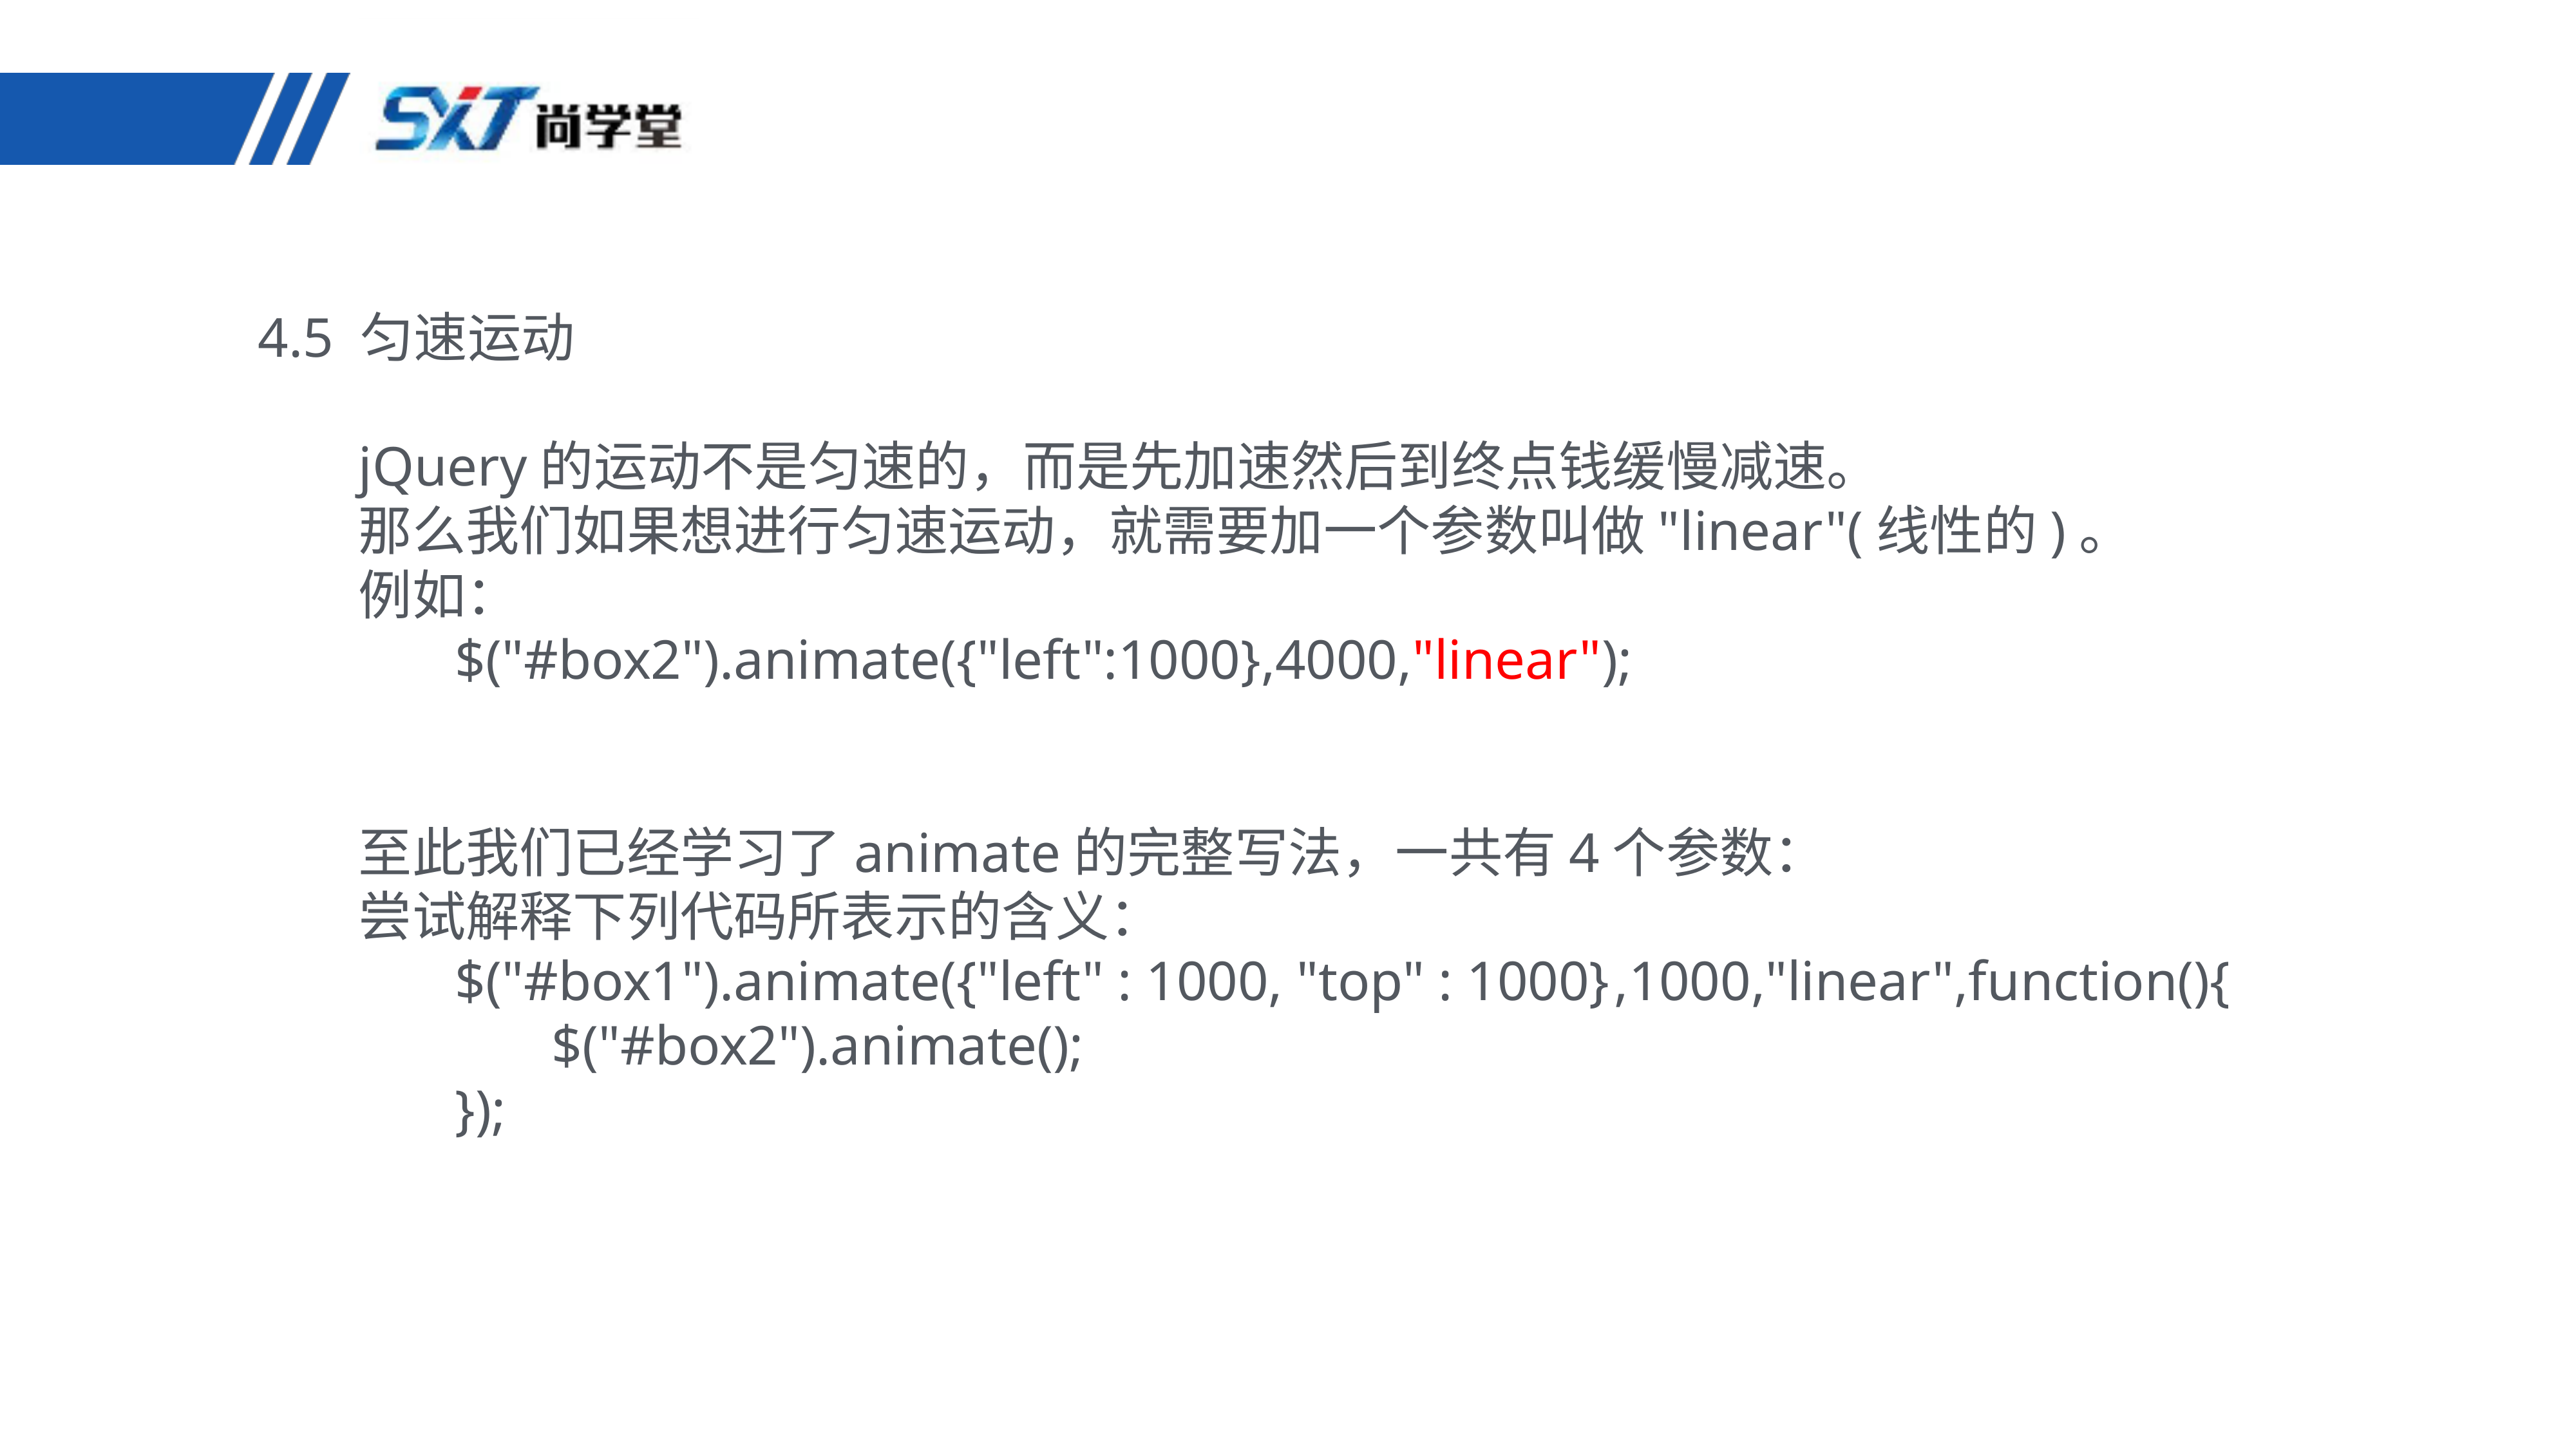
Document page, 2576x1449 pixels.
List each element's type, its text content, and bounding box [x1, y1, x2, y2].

picture [359, 17, 699, 242]
text_box 4.5 匀速运动 jQuery的运动不是匀速的，而是先加速然后到终点钱缓慢减速。 那么我们如果想进行匀速运动，就需要加一个参数叫做"linear"(线性的)。 例如： $("#box2").animate({"left":1000},4000,"linear"); 至此我们已经学习了animate的完整写法，一共有4个参数： 尝试解释下列代码所表示的含义： $("#box1").animate({"left" : 1000, "top" : 1000} ,1000,"linear",function(){ $("#box2").animate(); }); [200, 298, 2485, 1145]
picture [0, 73, 350, 165]
